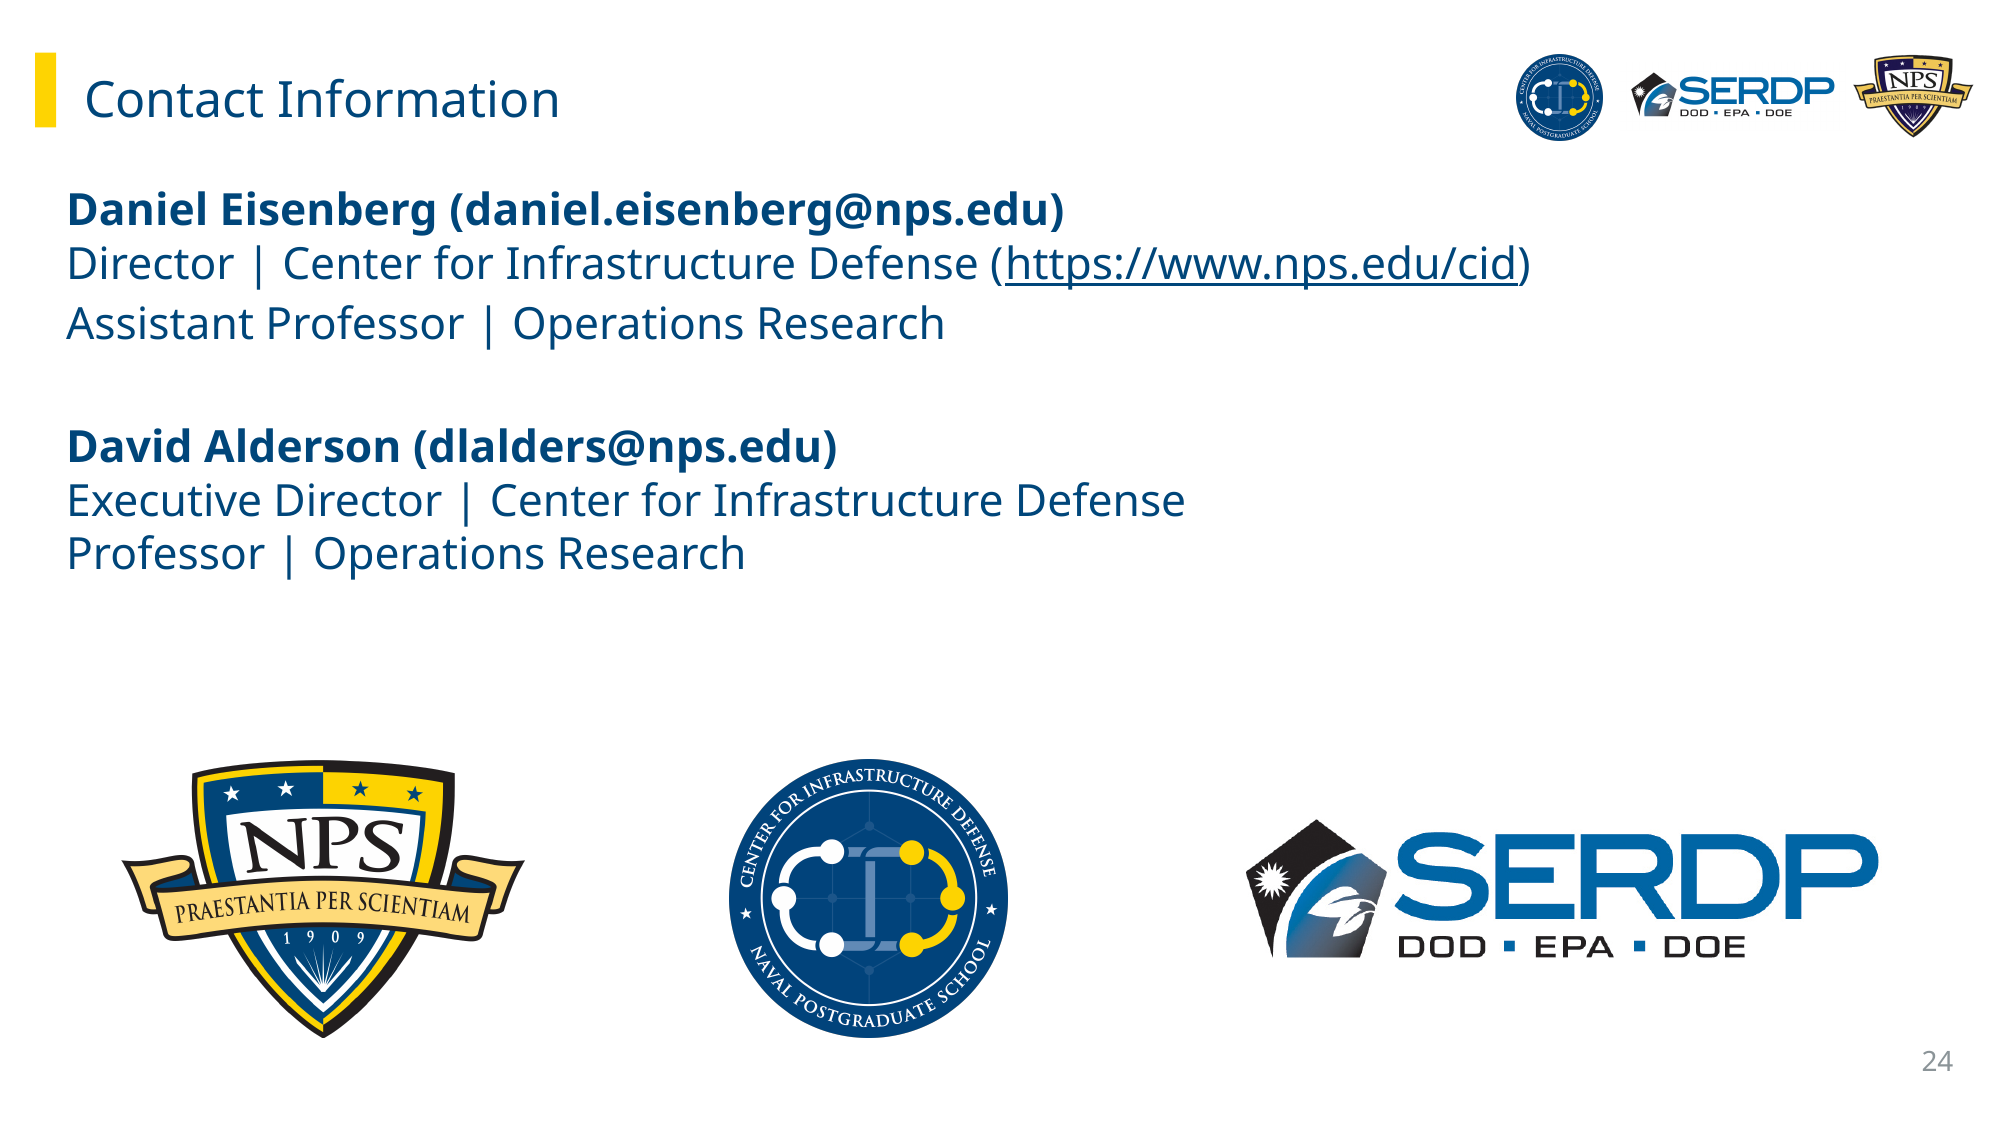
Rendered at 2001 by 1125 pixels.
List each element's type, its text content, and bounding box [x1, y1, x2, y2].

text_box Daniel Eisenberg (daniel.eisenberg@nps.edu) Director | Center for Infrastructure Defense (https://www.nps.edu/cid) Assistant Professor | Operations Research David Alderson (dlalders@nps.edu) Executive Director | Center for Infrastructure Defense Professor | Operations Research [56, 171, 1977, 642]
title Contact Information [64, 33, 1477, 162]
slide_number 24 [1853, 1019, 1974, 1106]
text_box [1516, 54, 1974, 141]
picture [121, 760, 525, 1038]
picture [1211, 785, 1914, 1004]
text_box [35, 52, 57, 128]
picture [729, 759, 1008, 1038]
